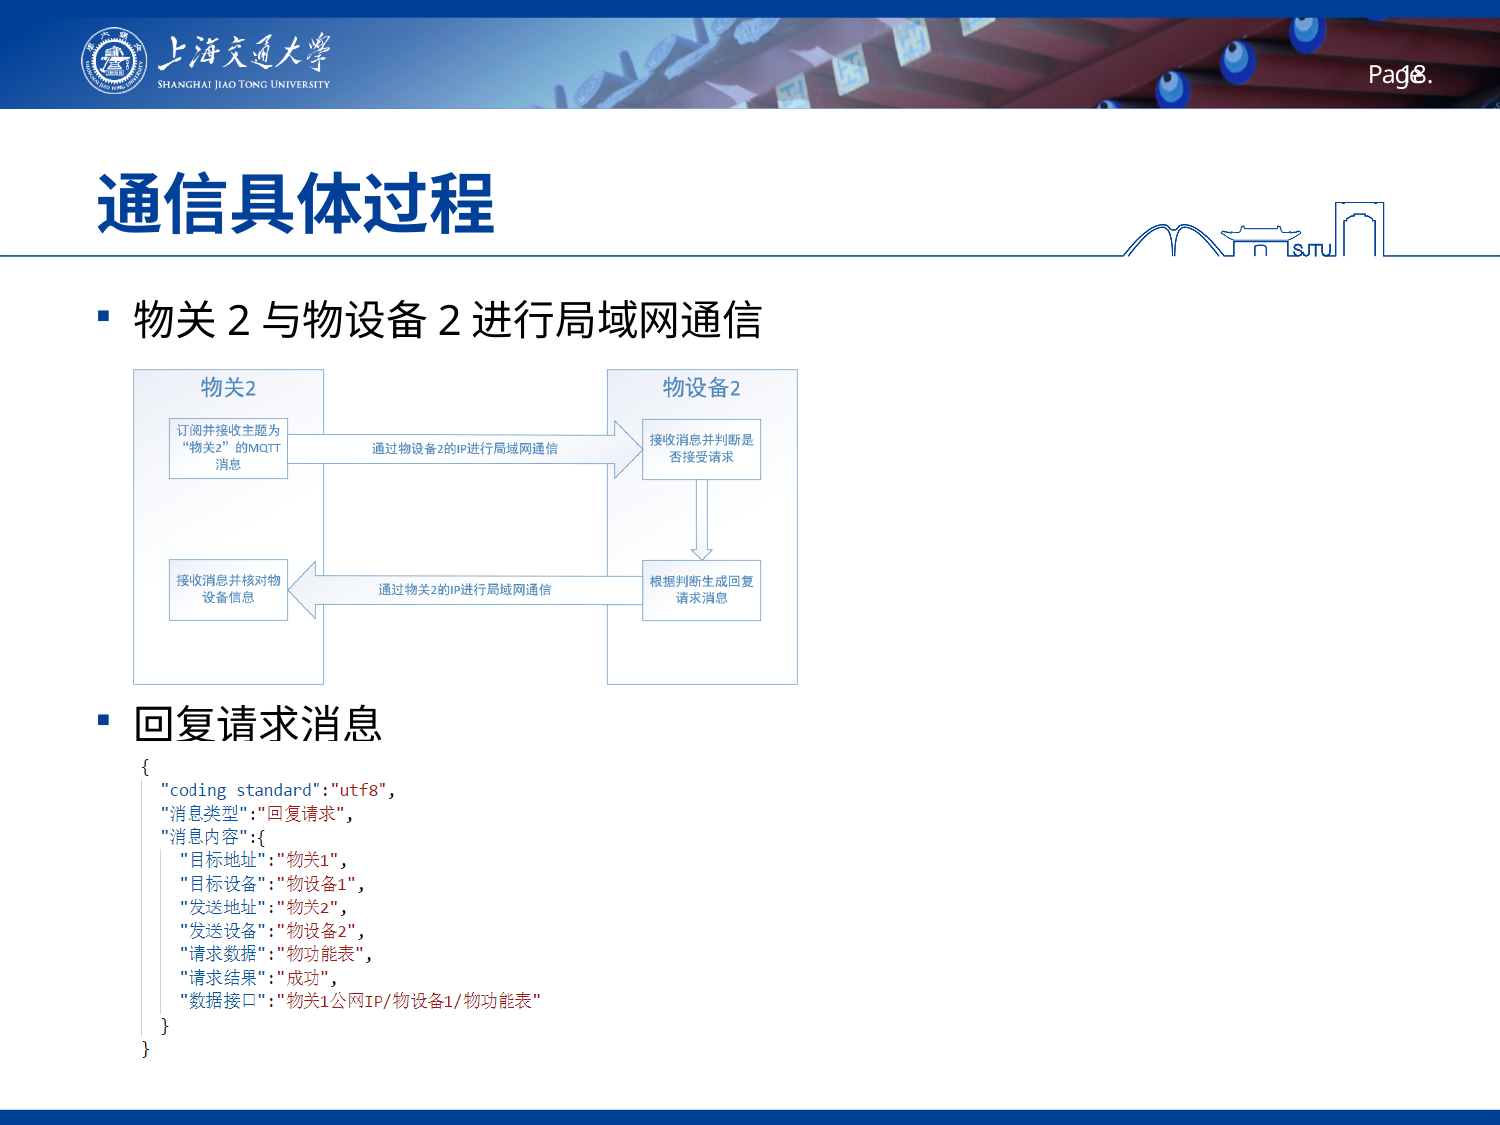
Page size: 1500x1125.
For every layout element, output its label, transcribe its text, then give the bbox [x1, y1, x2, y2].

picture [127, 741, 572, 1072]
picture [0, 18, 1500, 109]
list 物关2与物设备2进行局域网通信 回复请求消息 [81, 276, 1455, 1084]
title 通信具体过程 [81, 160, 1455, 255]
picture [127, 357, 817, 699]
